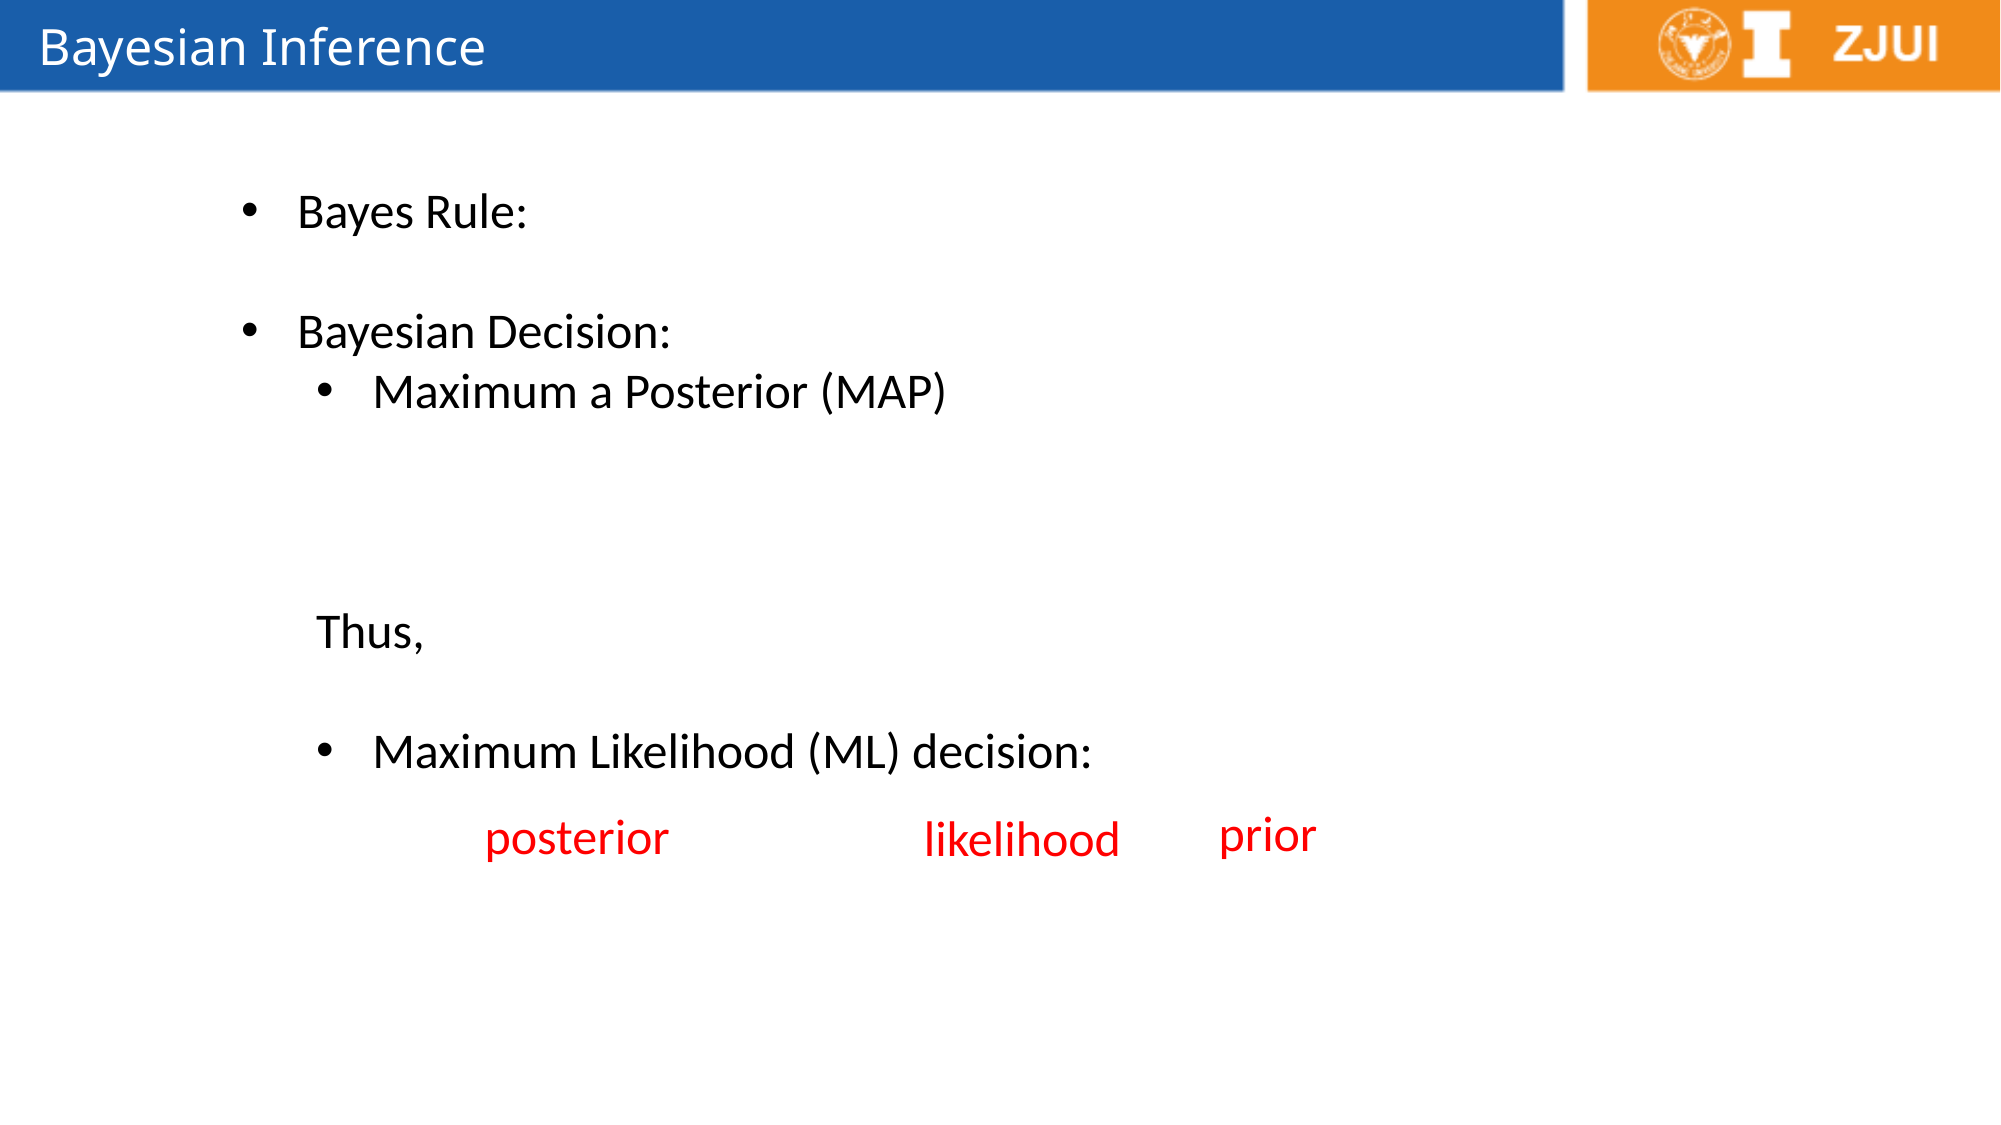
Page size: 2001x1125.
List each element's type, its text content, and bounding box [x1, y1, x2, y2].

text_box Bayesian Inference [23, 7, 1379, 83]
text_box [468, 794, 1334, 876]
picture [0, 0, 2001, 1125]
